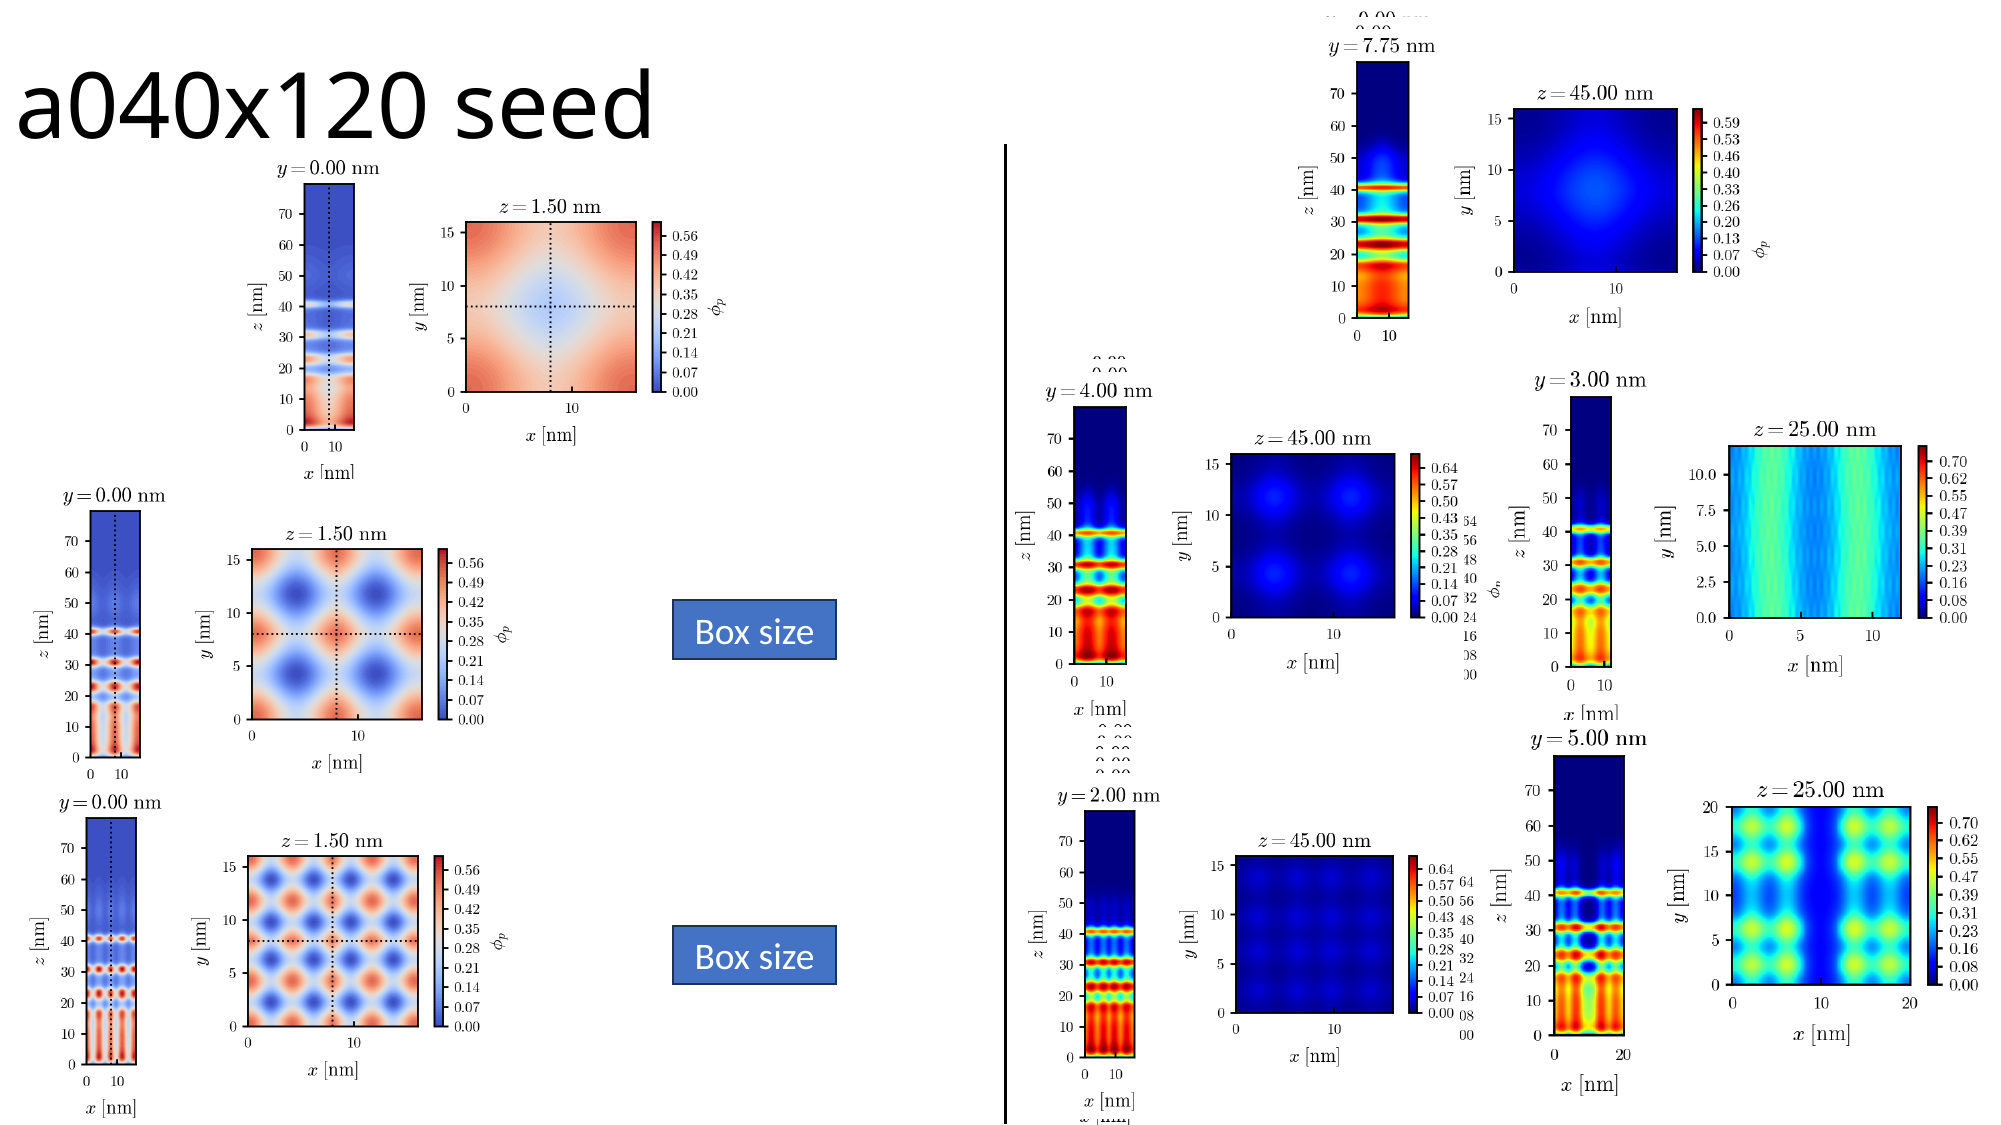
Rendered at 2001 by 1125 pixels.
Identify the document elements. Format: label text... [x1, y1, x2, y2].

text_box Box size [672, 599, 837, 660]
title a040x120 seed [0, 0, 1725, 218]
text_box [1283, 3, 1792, 361]
picture [22, 152, 735, 1125]
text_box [1016, 716, 1521, 1125]
text_box Box size [672, 925, 837, 985]
picture [1481, 361, 1986, 1105]
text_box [1006, 348, 1520, 774]
